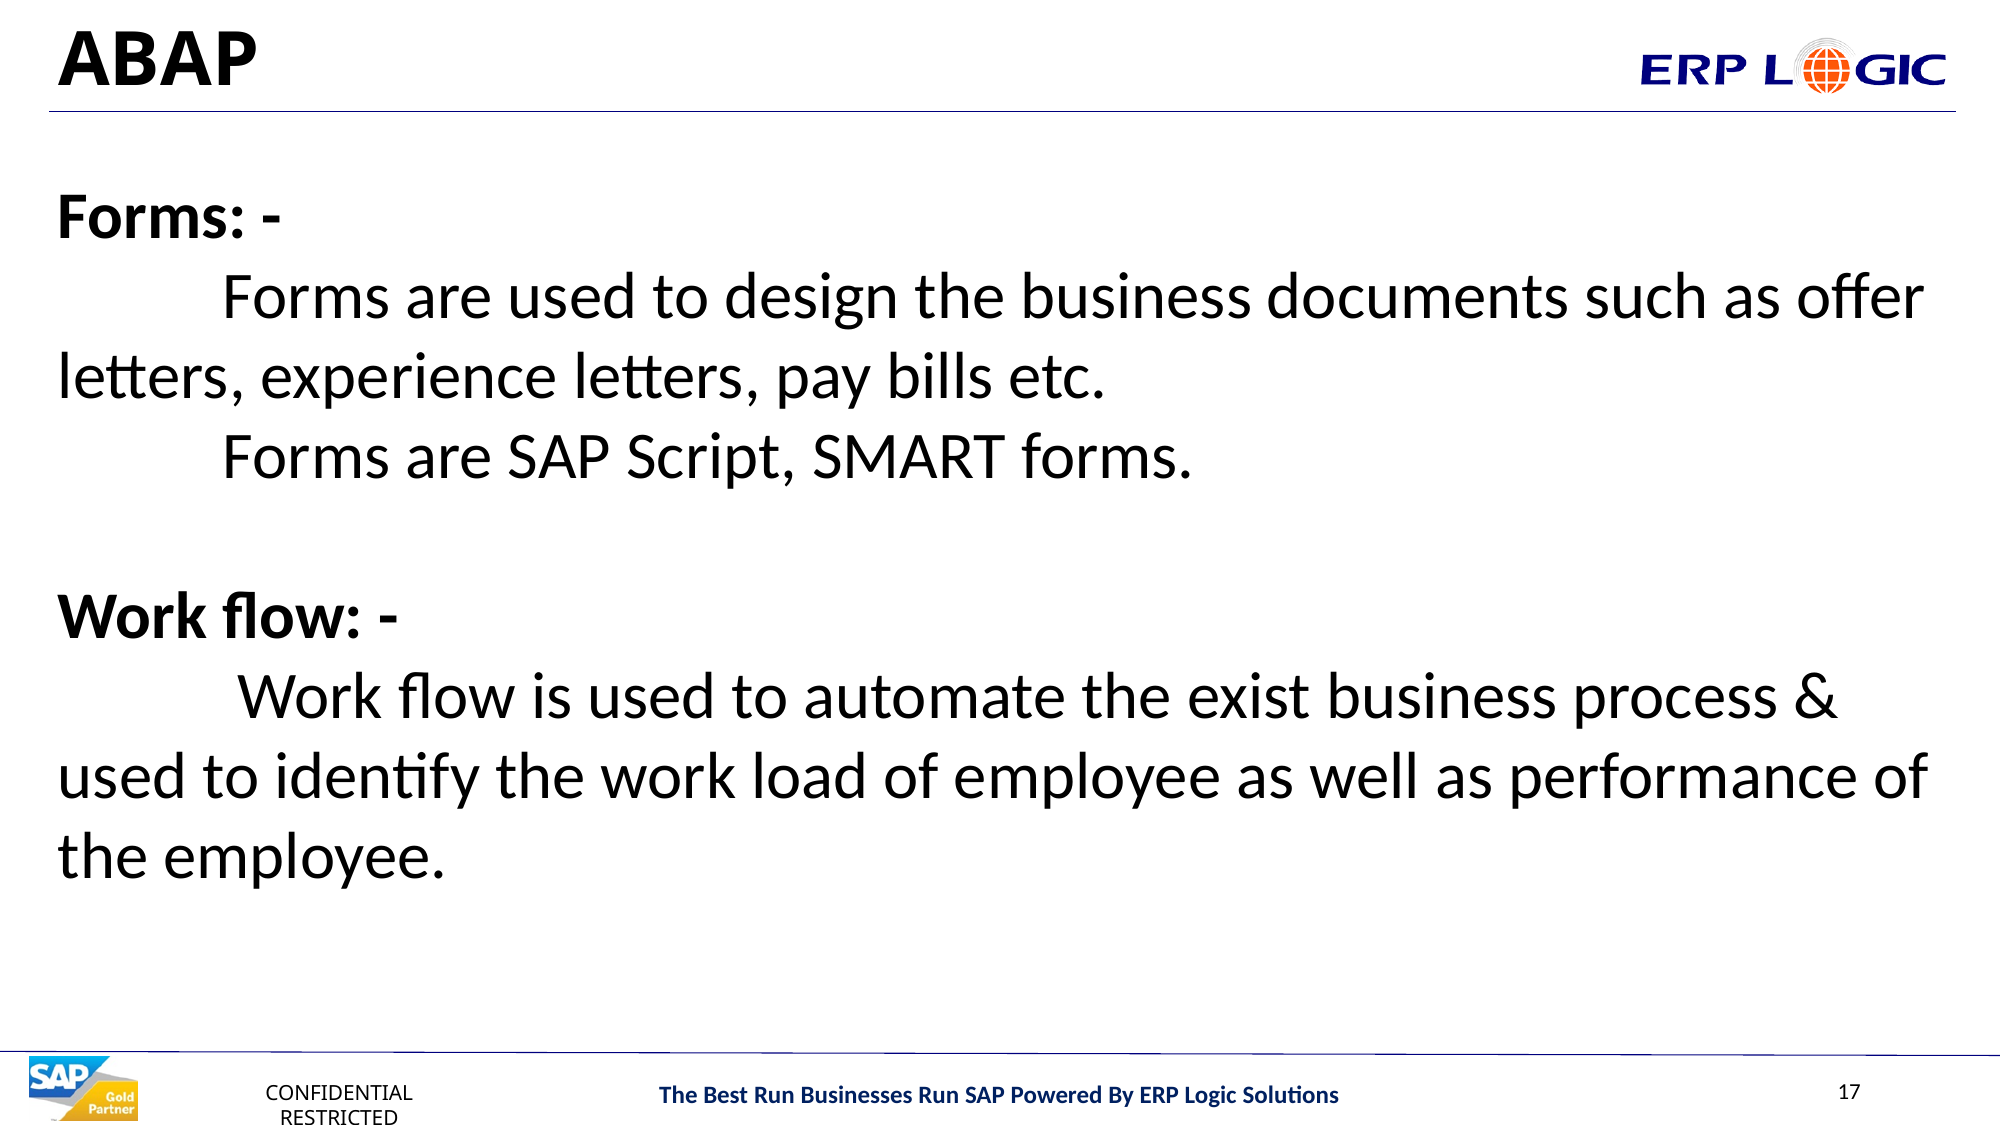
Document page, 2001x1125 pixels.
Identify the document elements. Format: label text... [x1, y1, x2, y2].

text_box Forms: - Forms are used to design the business documents such as offer letters, experience letters, pay bills etc. Forms are SAP Script, SMART forms. Work flow: - Work flow is used to automate the exist business process & used to identify the work load of employee as well as performance of the employee. [43, 164, 1951, 900]
title ABAP [43, 24, 1863, 99]
picture [1615, 33, 1975, 103]
picture [29, 1056, 138, 1121]
